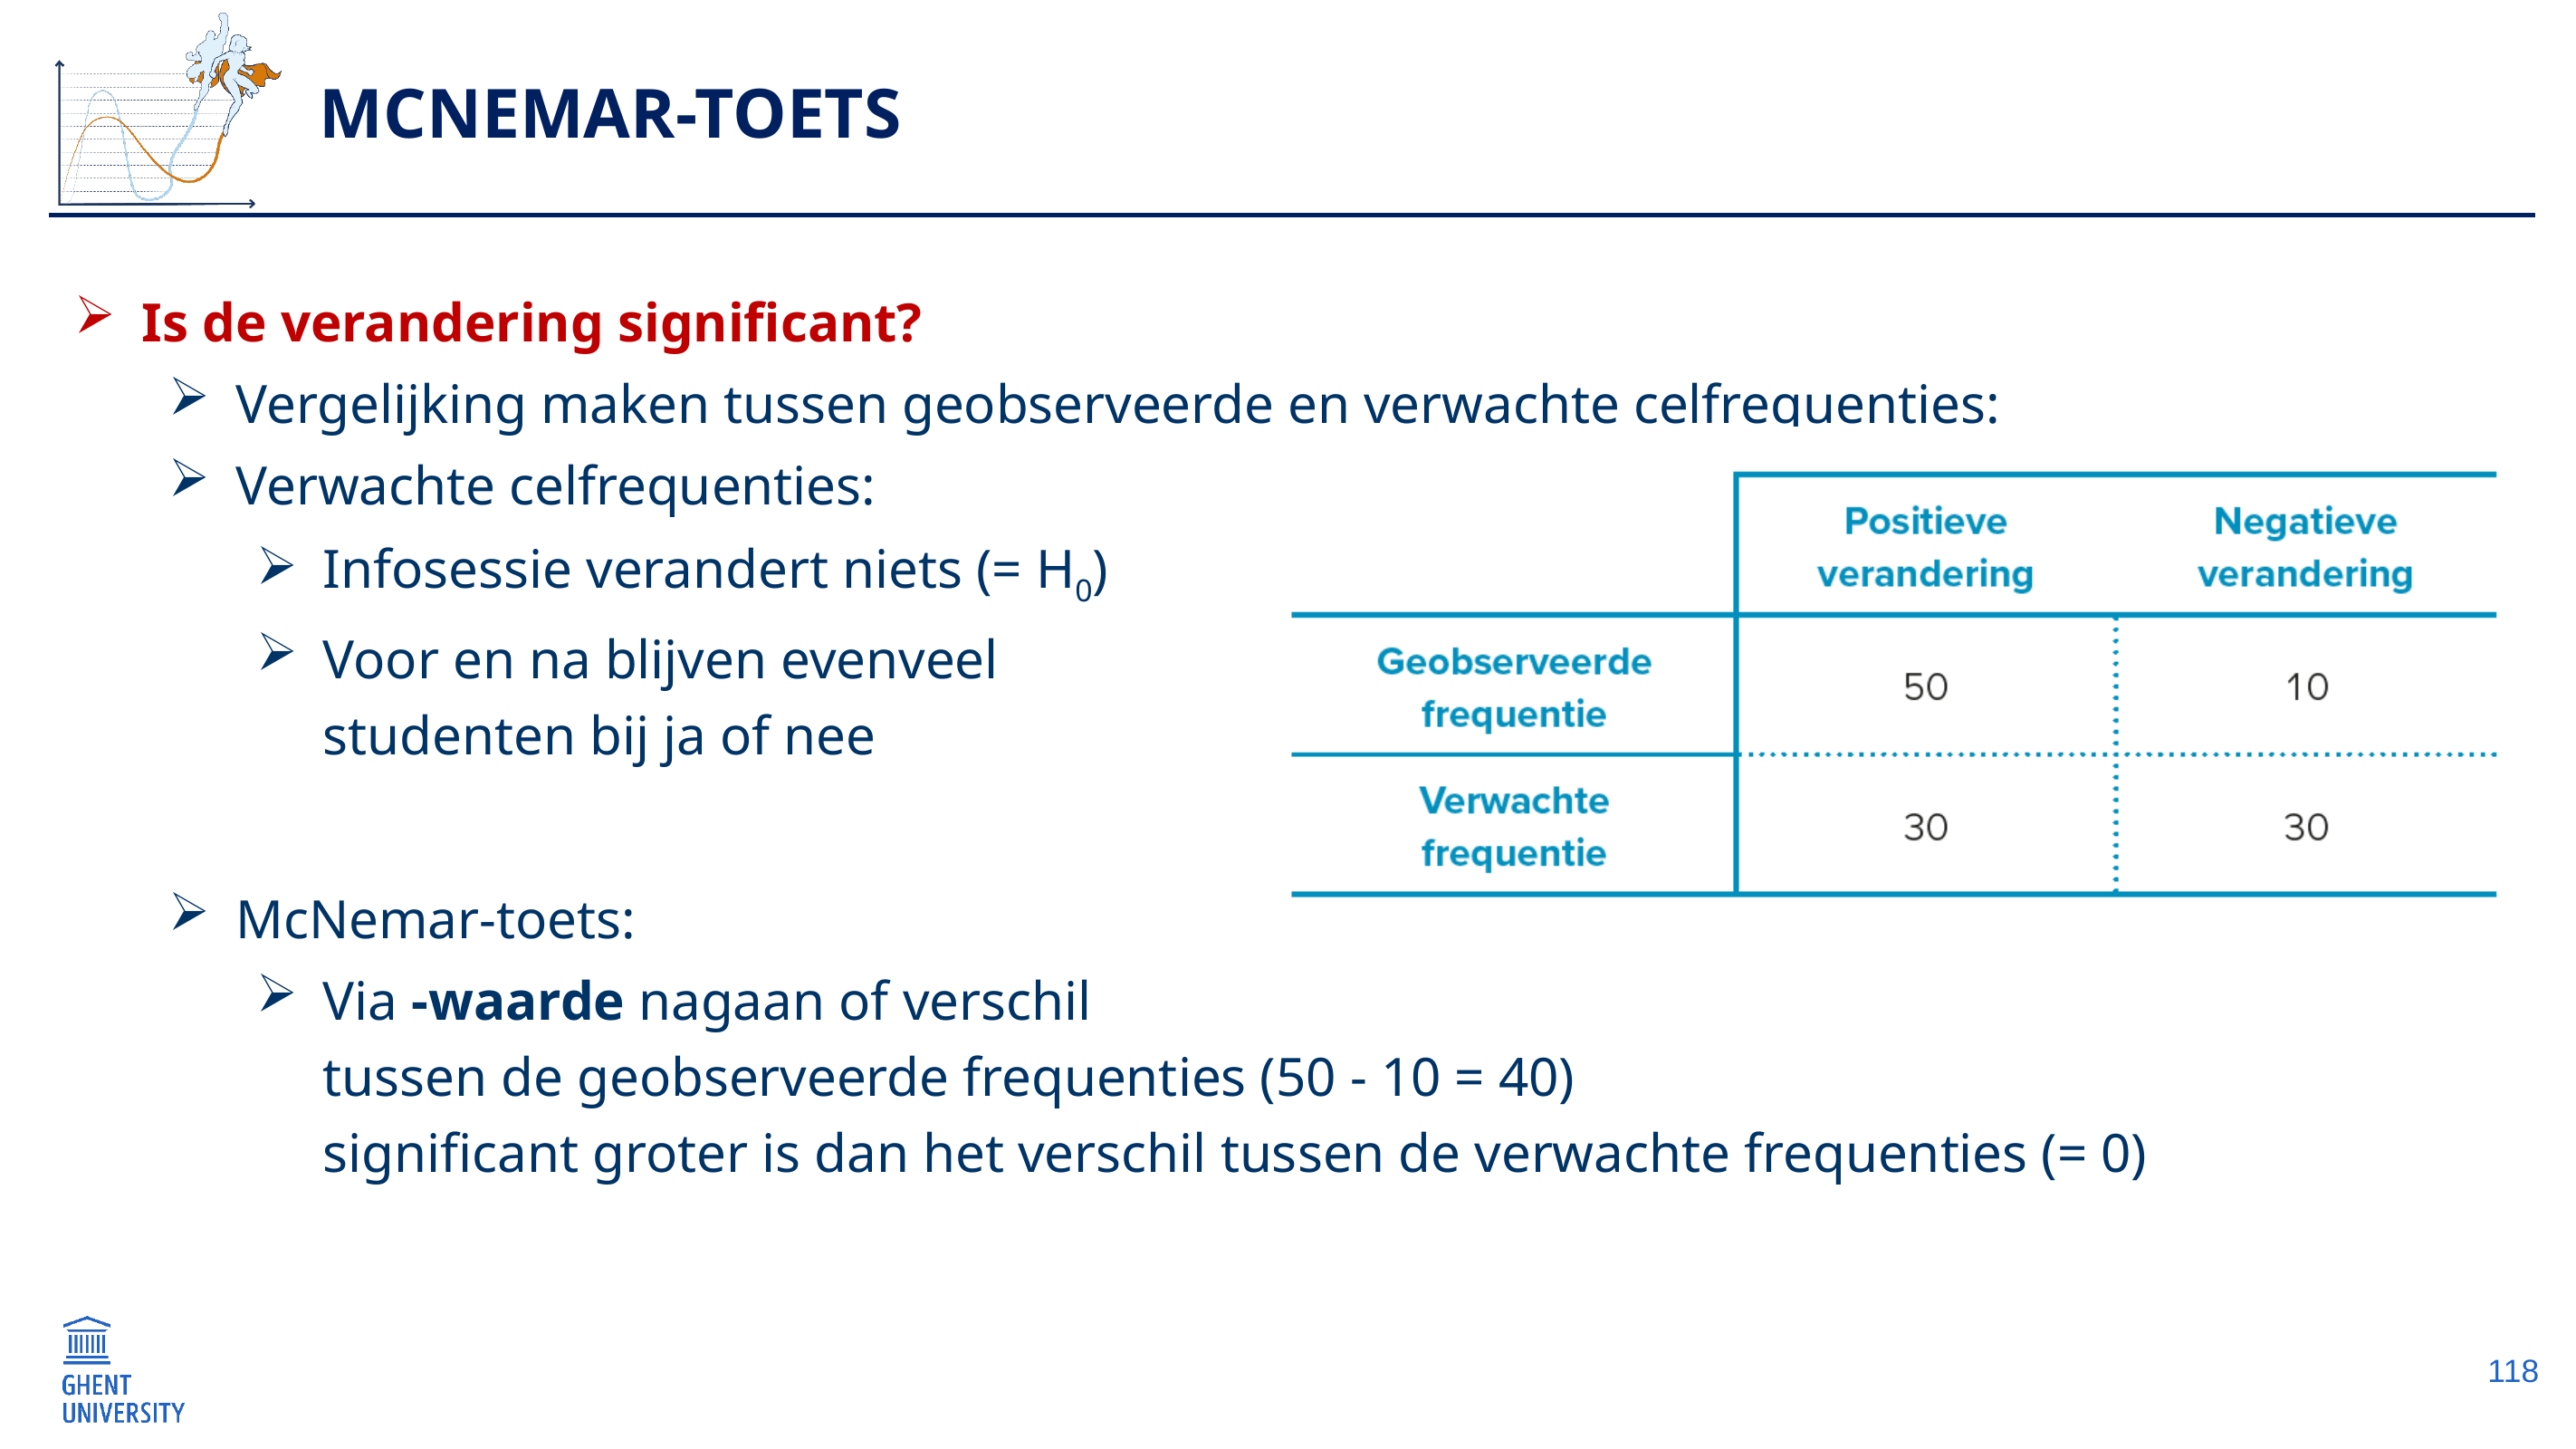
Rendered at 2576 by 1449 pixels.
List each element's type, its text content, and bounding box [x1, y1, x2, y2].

slide_number 118 [2415, 1330, 2553, 1408]
title McNemar-toets [305, 18, 2527, 159]
picture [62, 1175, 411, 1449]
picture [1275, 427, 2553, 933]
picture [5, 0, 306, 318]
picture [82, 299, 109, 314]
